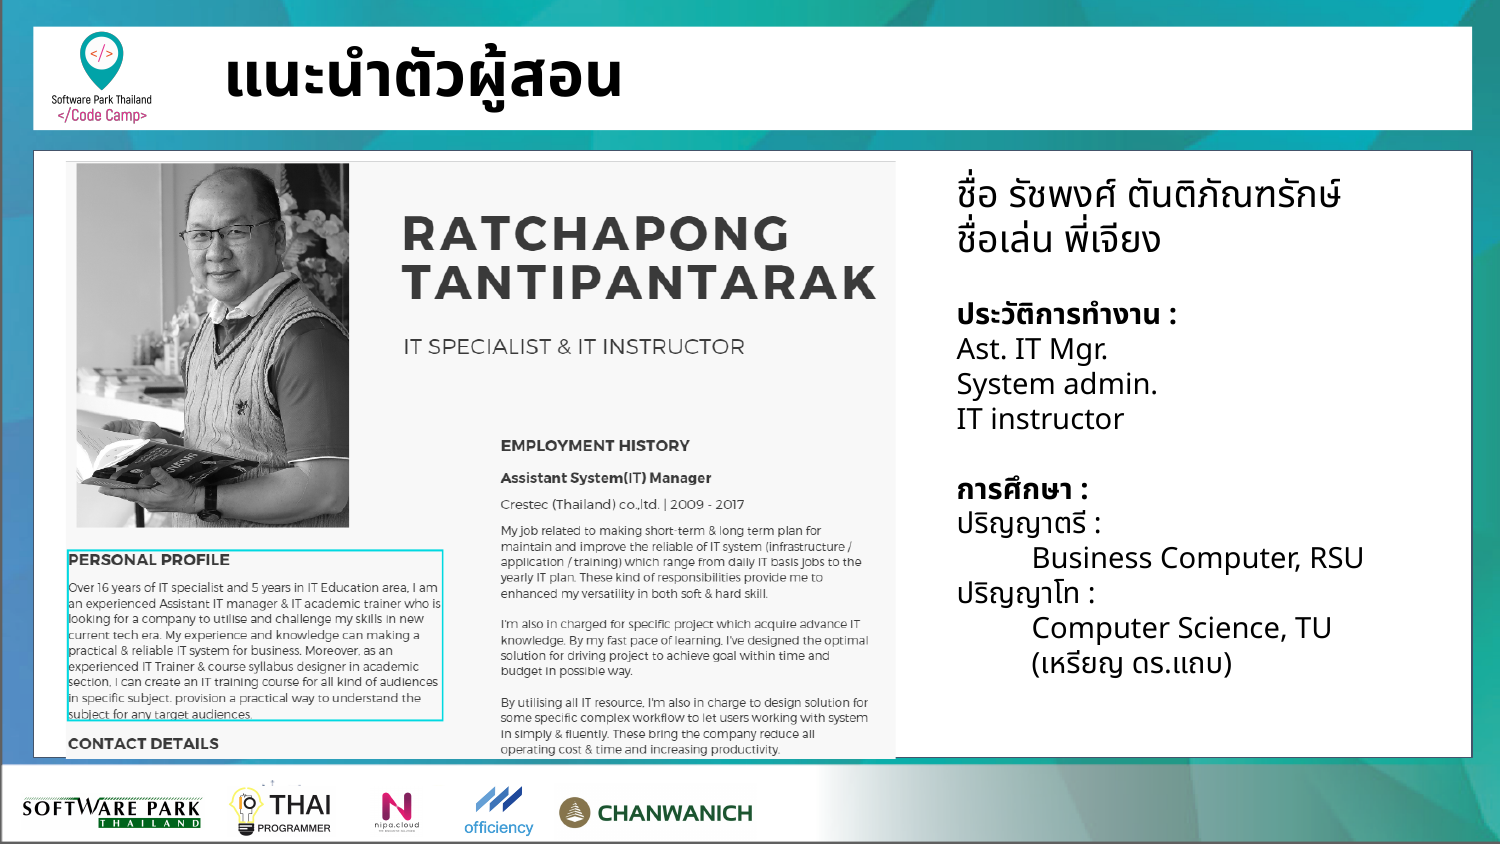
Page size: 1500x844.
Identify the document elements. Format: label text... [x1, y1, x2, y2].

title แนะนำตัวผู้สอน [212, 18, 1447, 134]
list ชื่อ รัชพงศ์ ตันติภัณฑรักษ์ ชื่อเล่น พี่เจียง ประวัติการทำงาน : Ast. IT Mgr. System admin. IT instructor การศึกษา : ปริญญาตรี : Business Computer, RSU ปริญญาโท : Computer Science, TU (เหรียญ ดร.แถบ) [945, 158, 1471, 759]
picture [0, 0, 1500, 844]
